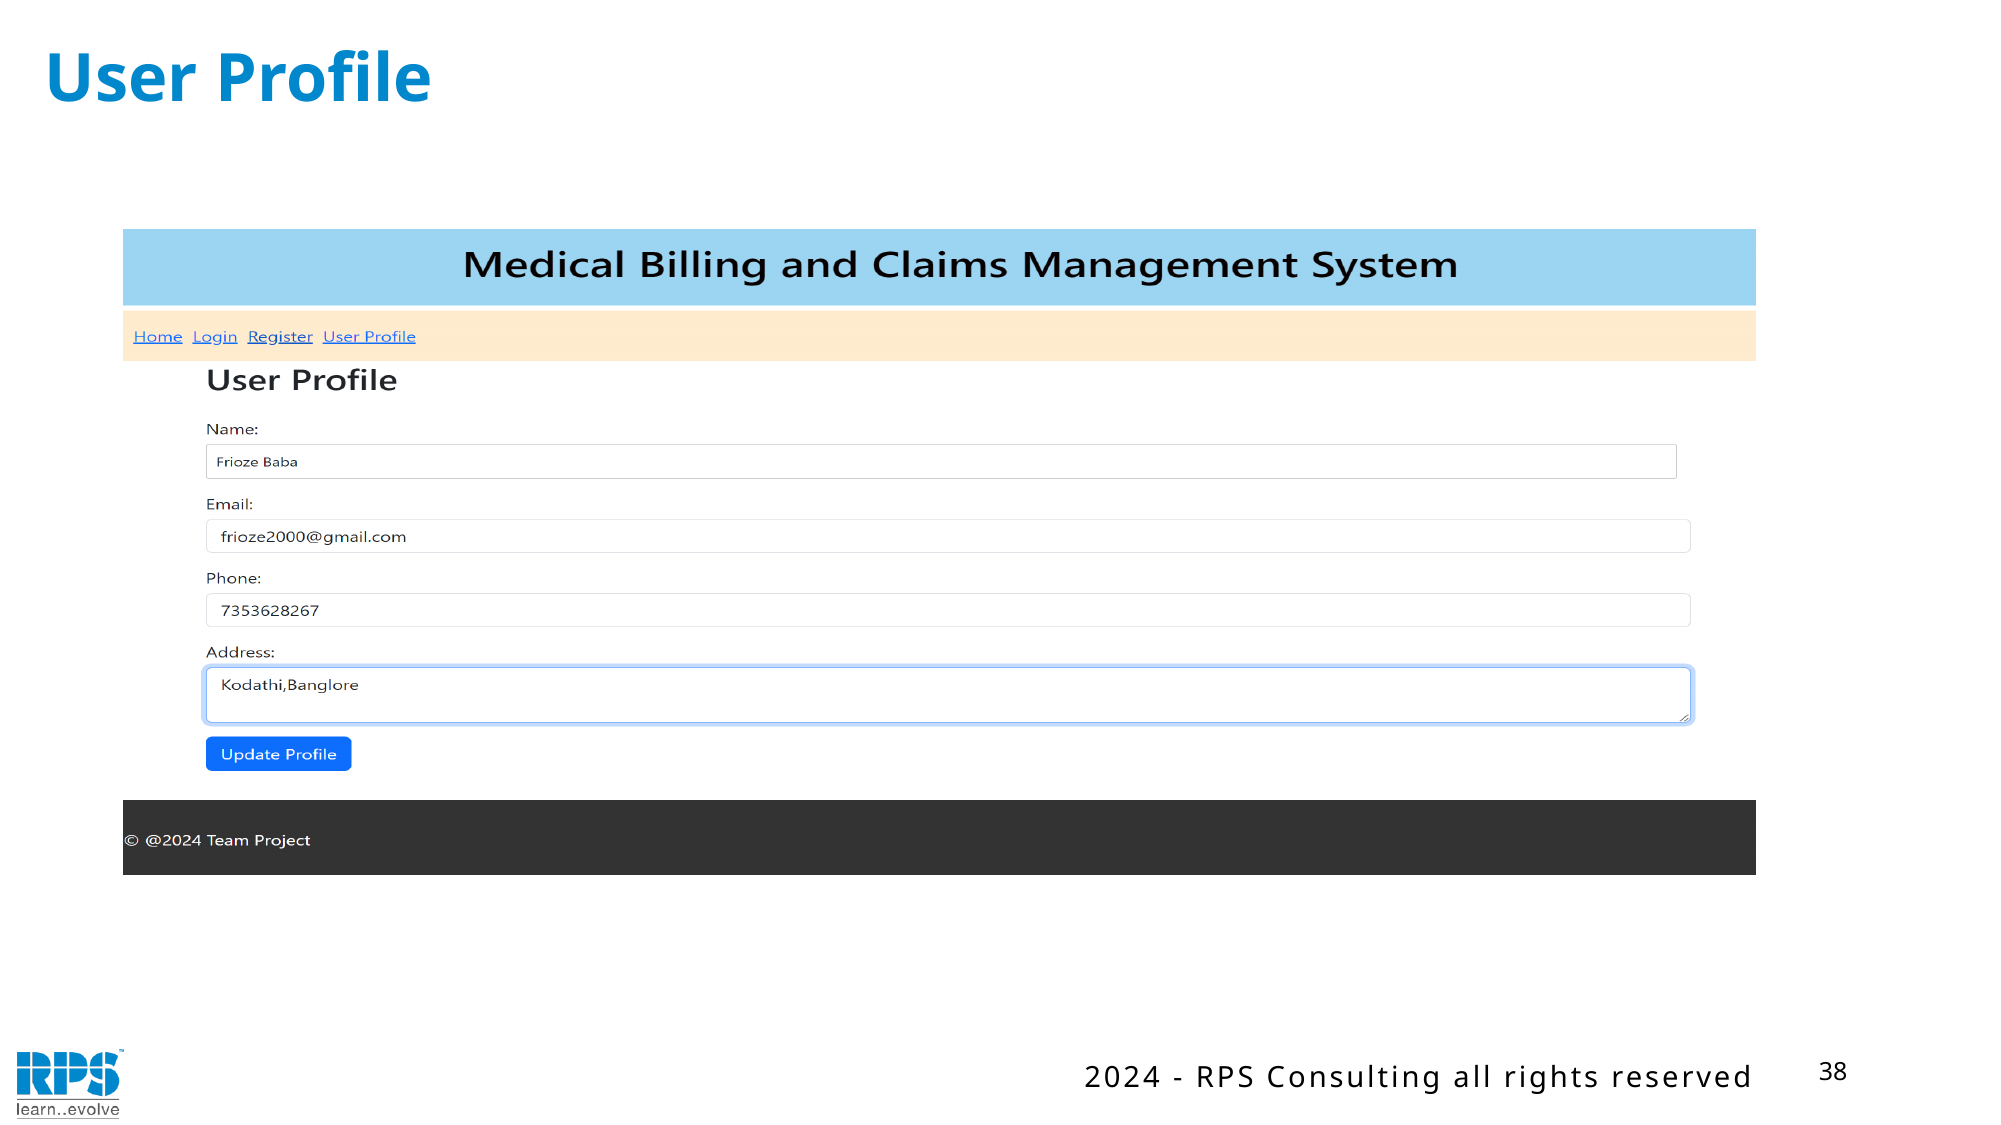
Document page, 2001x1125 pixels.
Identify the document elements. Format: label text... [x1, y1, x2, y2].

text_box 2024 - RPS Consulting all rights reserved [725, 1052, 1412, 1094]
picture [123, 228, 1757, 876]
slide_number 38 [1412, 1042, 1863, 1103]
text_box User Profile [44, 34, 1703, 115]
picture [17, 1048, 125, 1120]
